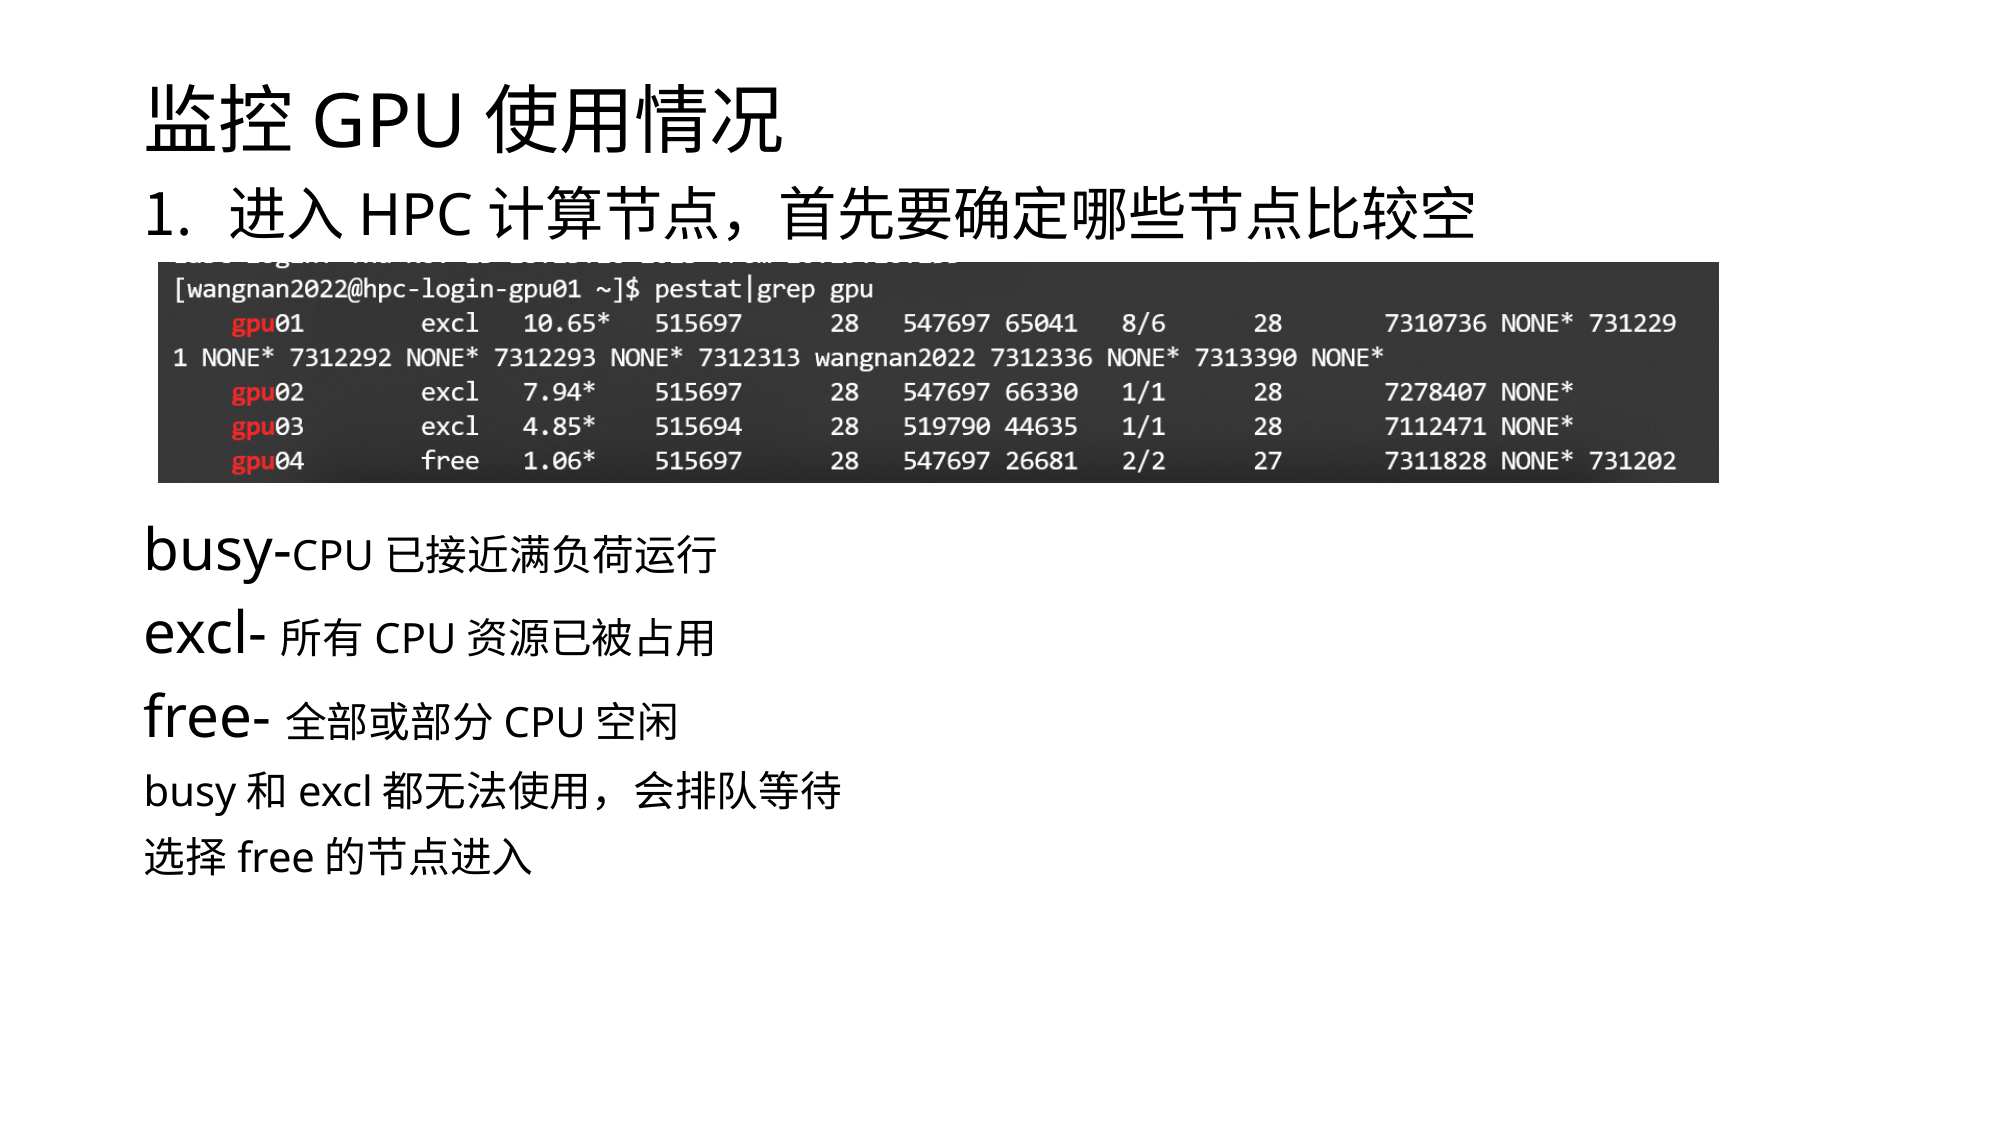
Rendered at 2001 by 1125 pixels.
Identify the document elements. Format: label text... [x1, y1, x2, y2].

picture [158, 261, 1719, 483]
list 监控GPU使用情况 进入HPC计算节点，首先要确定哪些节点比较空 busy-CPU已接近满负荷运行 excl-所有CPU资源已被占用 free-全部或部分CPU空闲 busy和excl都无法使用，会排队等待 选择free的节点进入 [128, 75, 1872, 1102]
